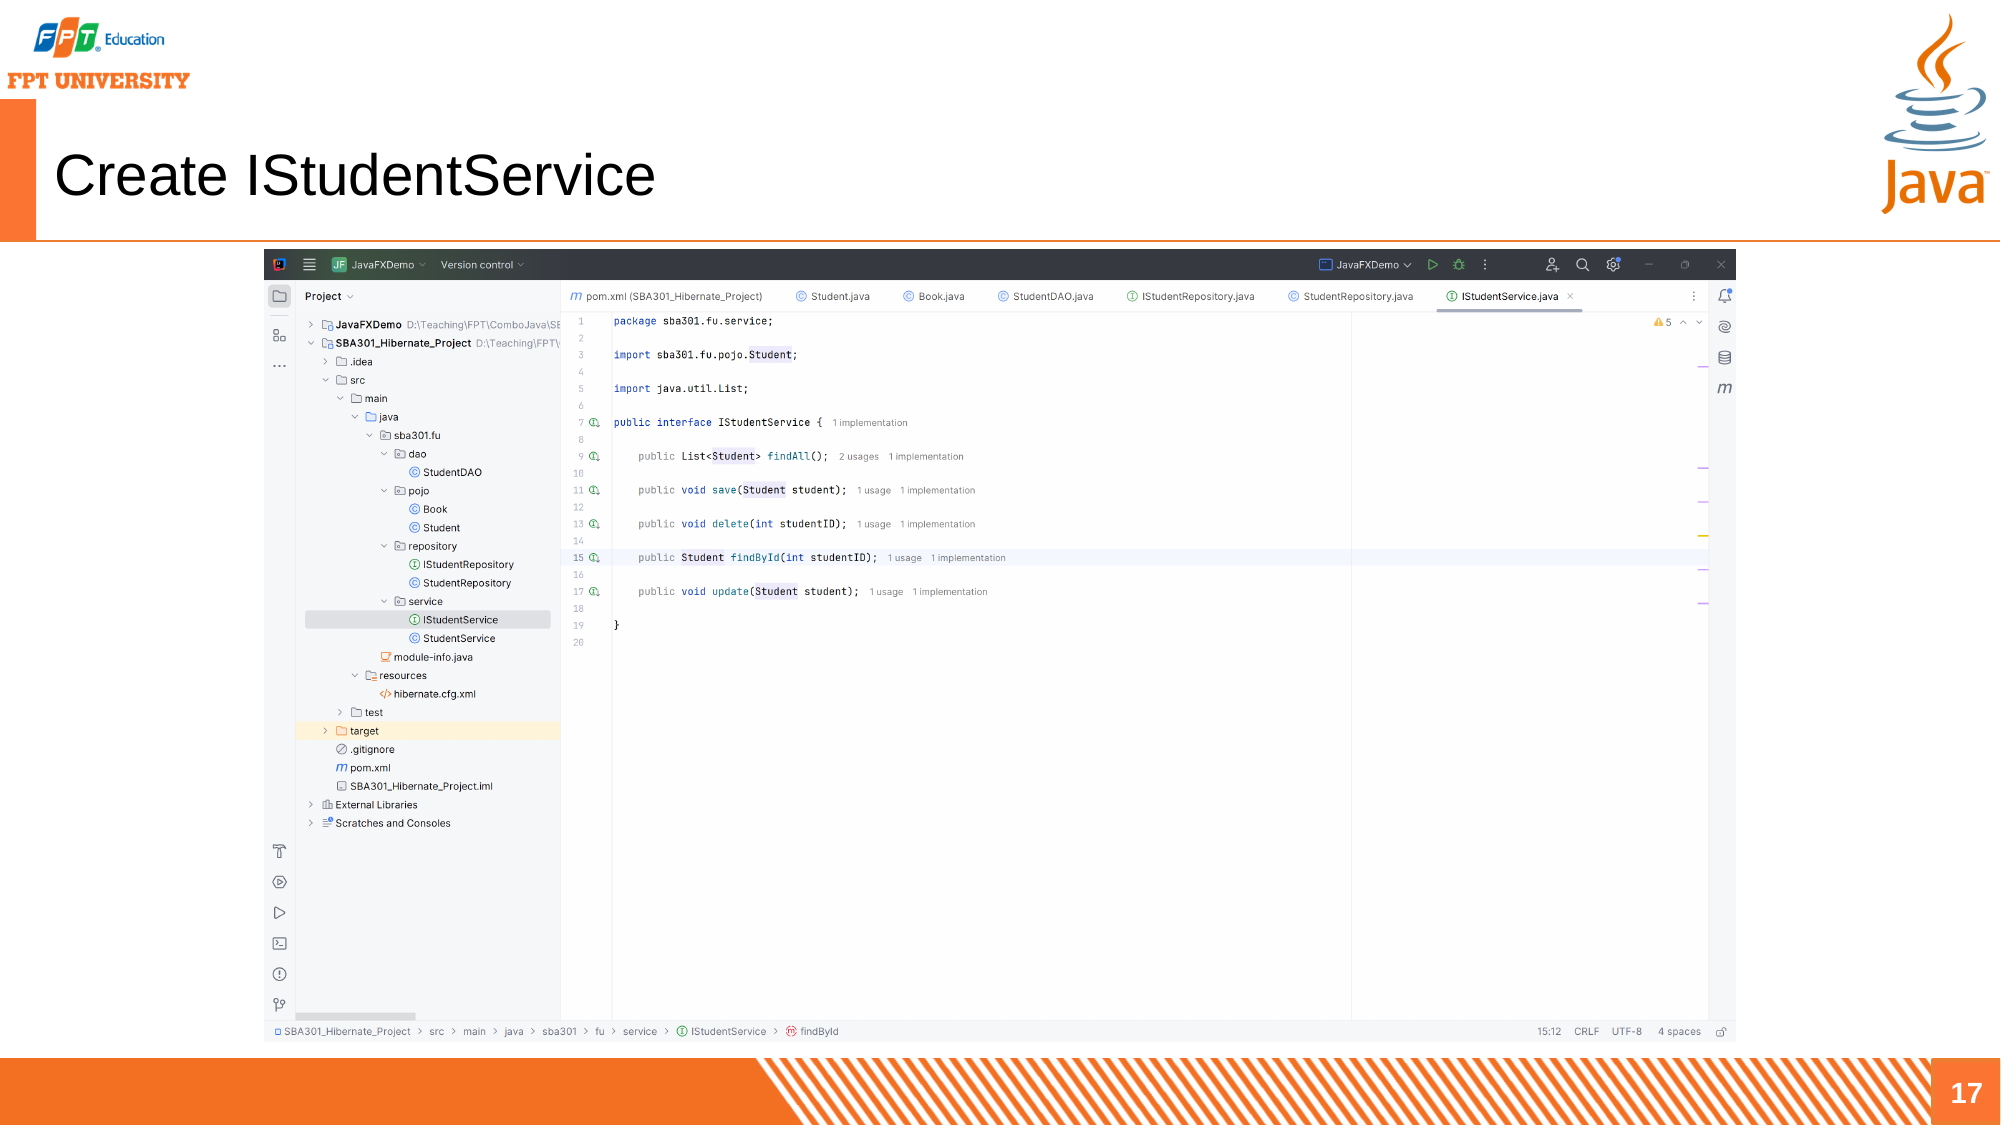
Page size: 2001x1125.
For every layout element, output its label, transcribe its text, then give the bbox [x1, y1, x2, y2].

picture [264, 249, 1736, 1042]
picture [1868, 4, 2000, 226]
slide_number 17 [1933, 1059, 2000, 1124]
title Create IStudentService [39, 123, 1872, 230]
picture [0, 2, 197, 99]
picture [0, 1058, 1934, 1125]
